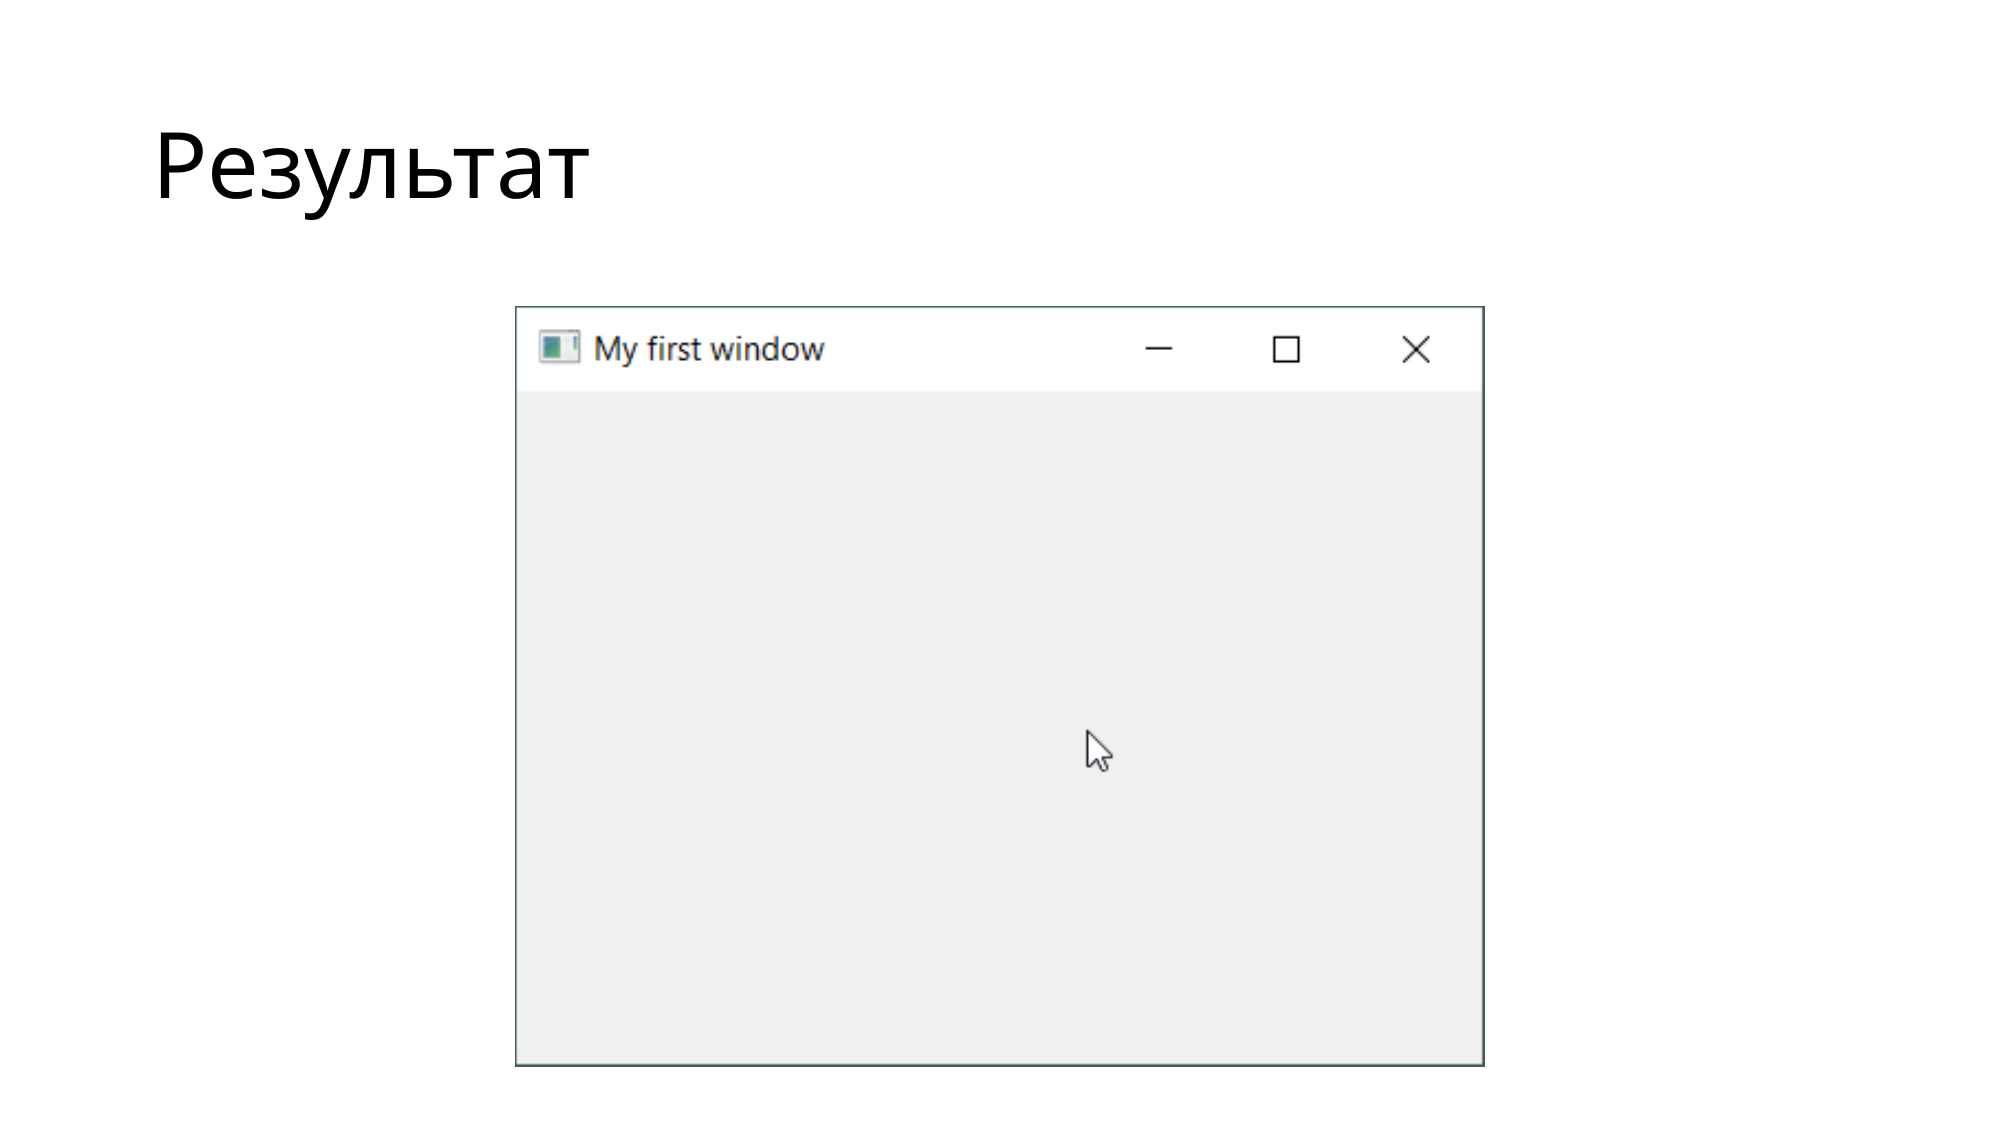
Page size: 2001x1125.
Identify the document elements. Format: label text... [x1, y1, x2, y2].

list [515, 306, 1485, 1067]
title Результат [137, 59, 1863, 278]
